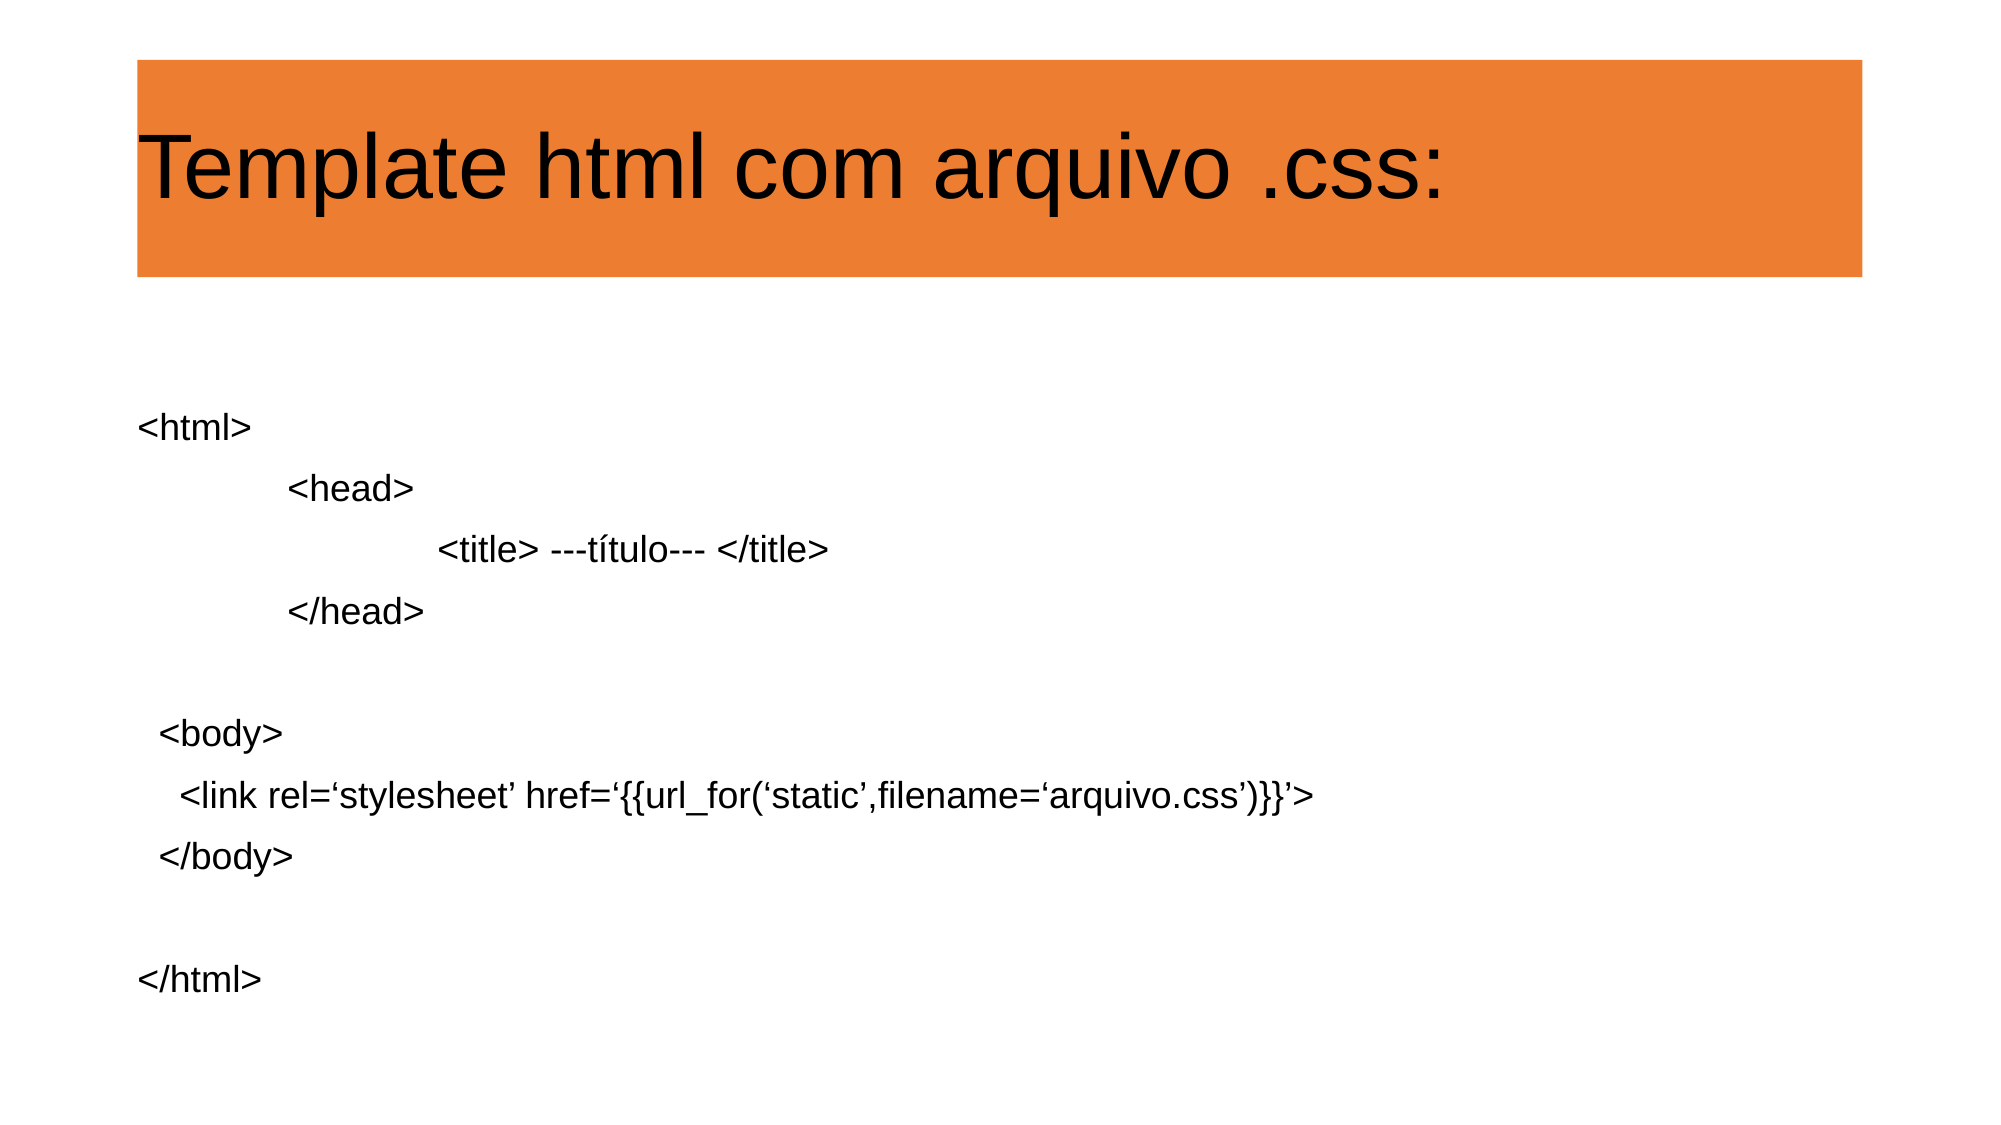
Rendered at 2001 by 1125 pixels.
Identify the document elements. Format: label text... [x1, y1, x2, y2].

subtitle <html> <head> <title> ---título--- </title> </head> <body> <link rel=‘stylesheet’ href=‘{{url_for(‘static’,filename=‘arquivo.css’)}}’> </body> </html> [137, 453, 1863, 1016]
title Template html com arquivo .css: [137, 59, 1863, 278]
